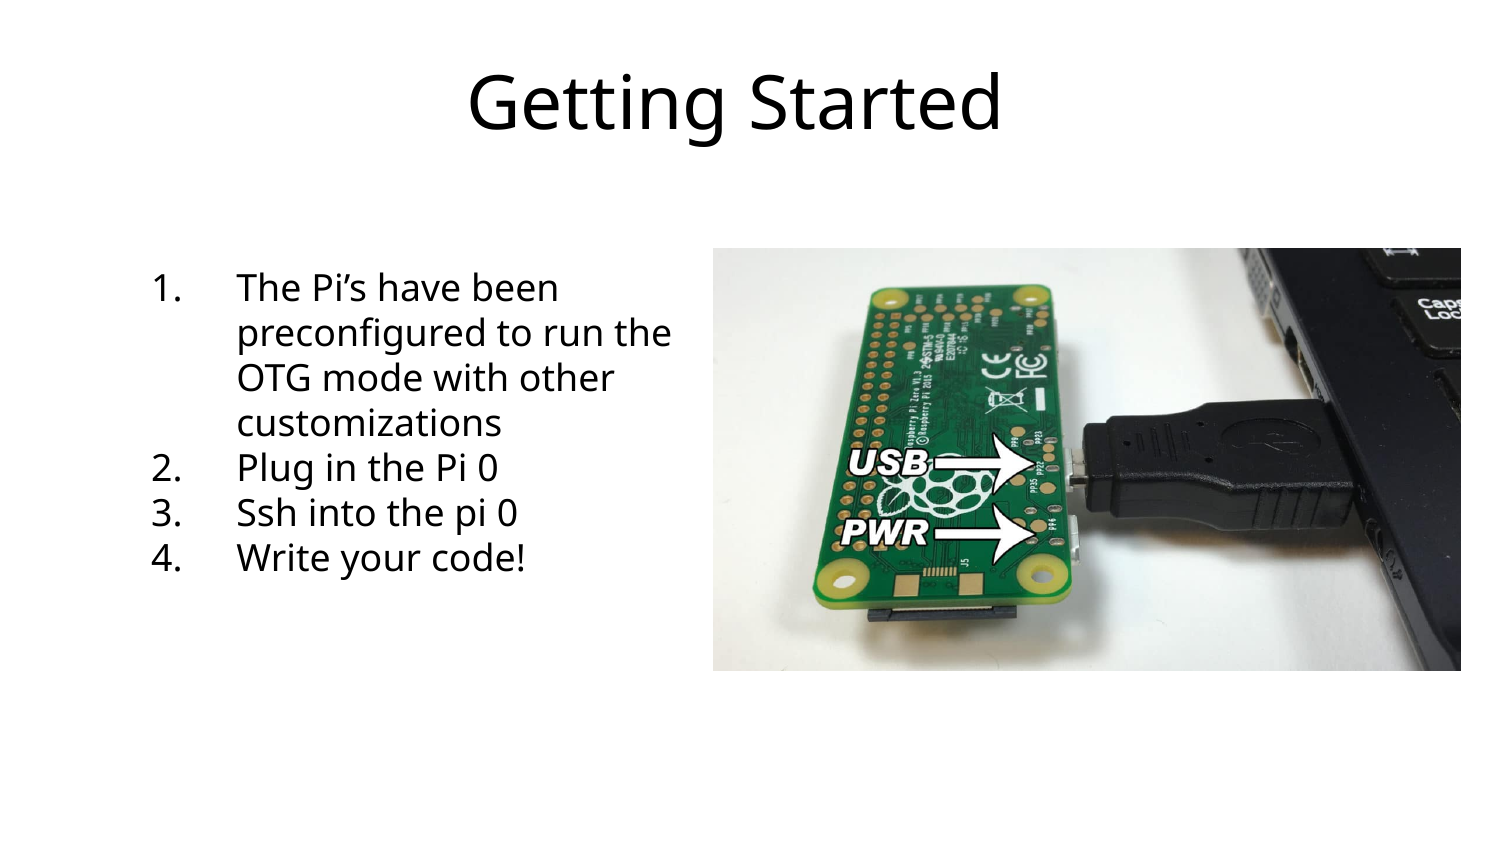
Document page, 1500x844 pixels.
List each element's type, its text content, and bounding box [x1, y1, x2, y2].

text_box The Pi’s have been preconfigured to run the OTG mode with other customizations Plug in the Pi 0 Ssh into the pi 0 Write your code! [123, 263, 703, 580]
text_box Getting Started [124, 39, 1348, 162]
picture [713, 247, 1462, 671]
